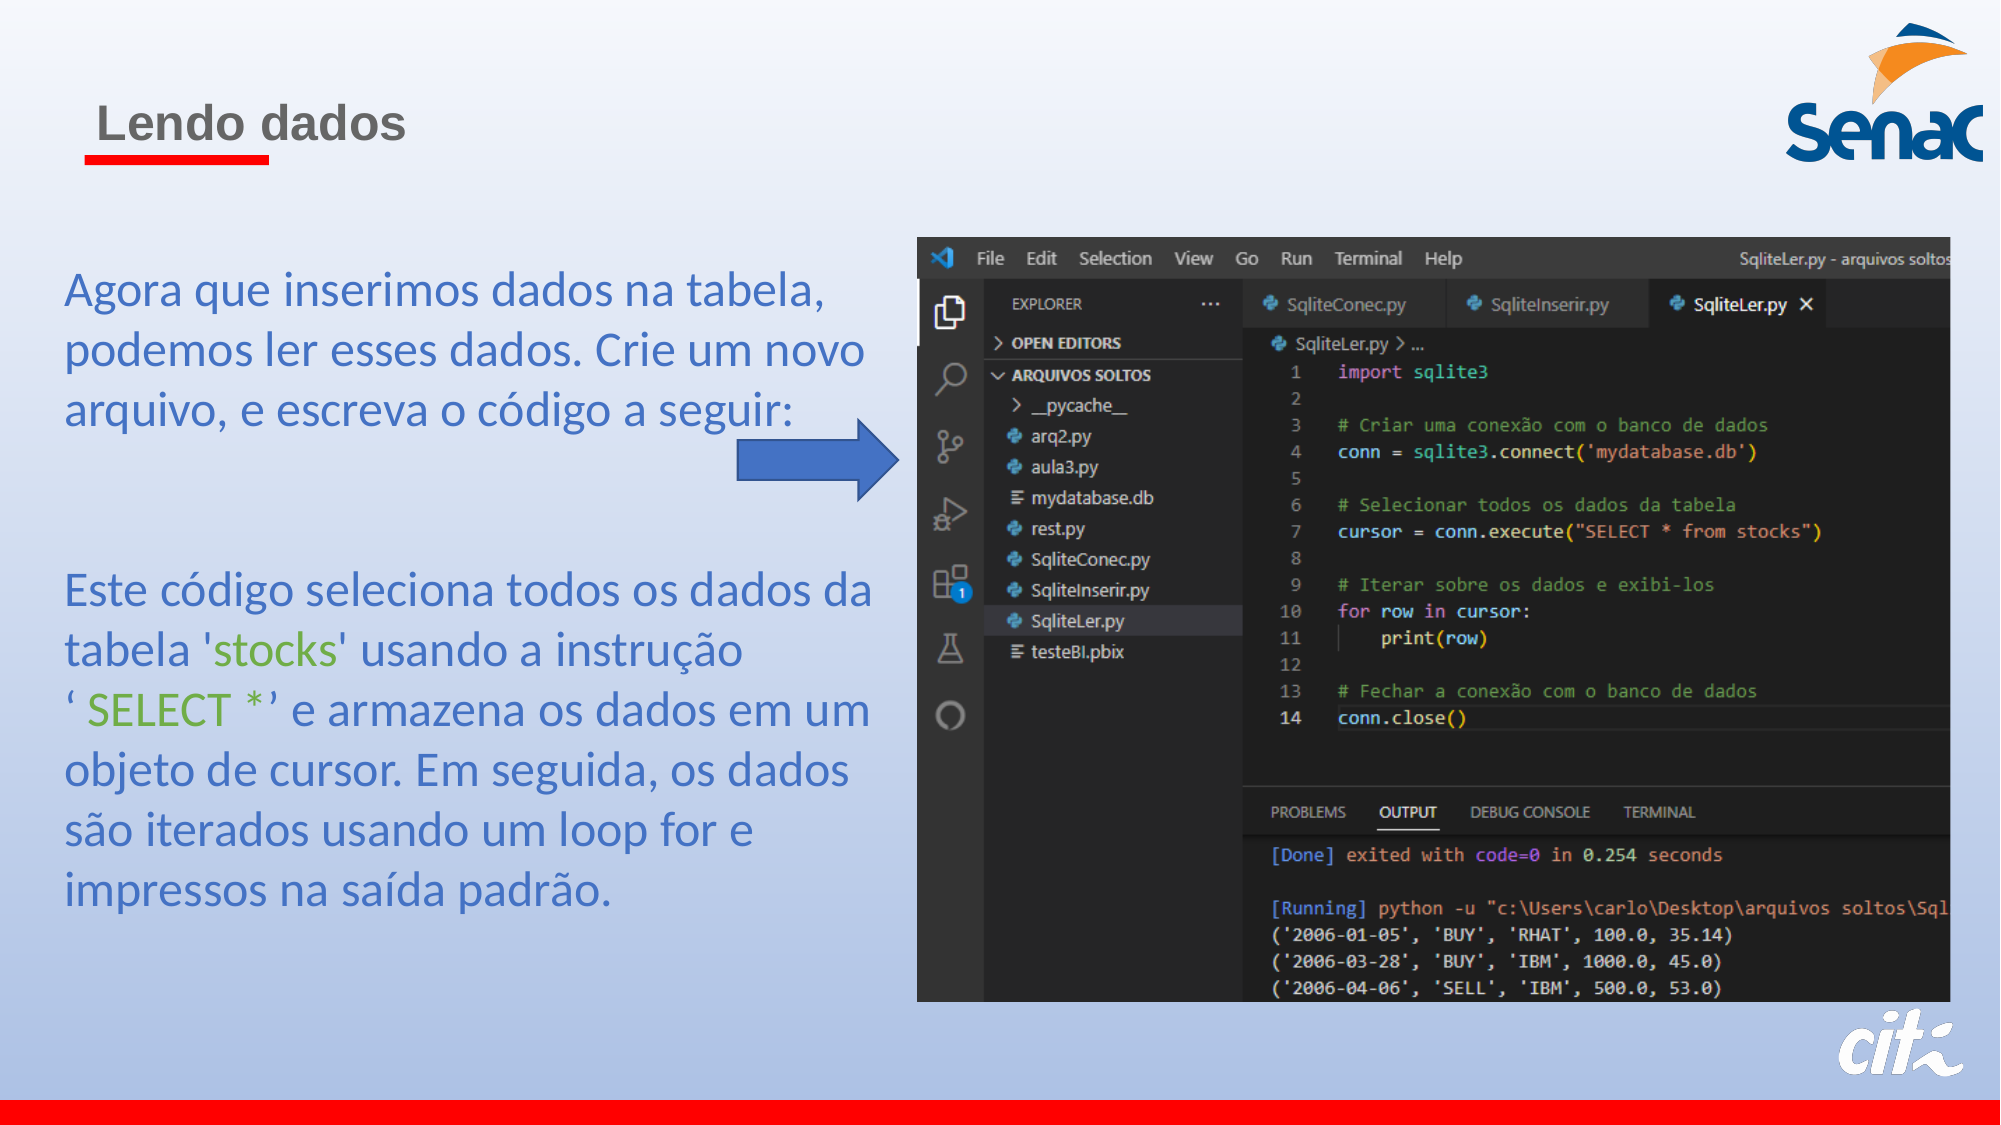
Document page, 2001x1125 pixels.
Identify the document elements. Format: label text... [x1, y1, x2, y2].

text_box [84, 155, 96, 166]
picture [1785, 23, 1983, 162]
text_box Lendo dados [96, 90, 565, 170]
text_box [736, 417, 900, 503]
text_box Agora que inserimos dados na tabela, podemos ler esses dados. Crie um novo arquivo, e escreva o código a seguir: Este código seleciona todos os dados da tabela 'stocks' usando a instrução ‘ SELECT *’ e armazena os dados em um objeto de cursor. Em seguida, os dados são iterados usando um loop for e impressos na saída padrão. [49, 248, 899, 924]
picture [917, 237, 1951, 1003]
text_box [0, 1100, 2000, 1125]
picture [1838, 1008, 1964, 1077]
